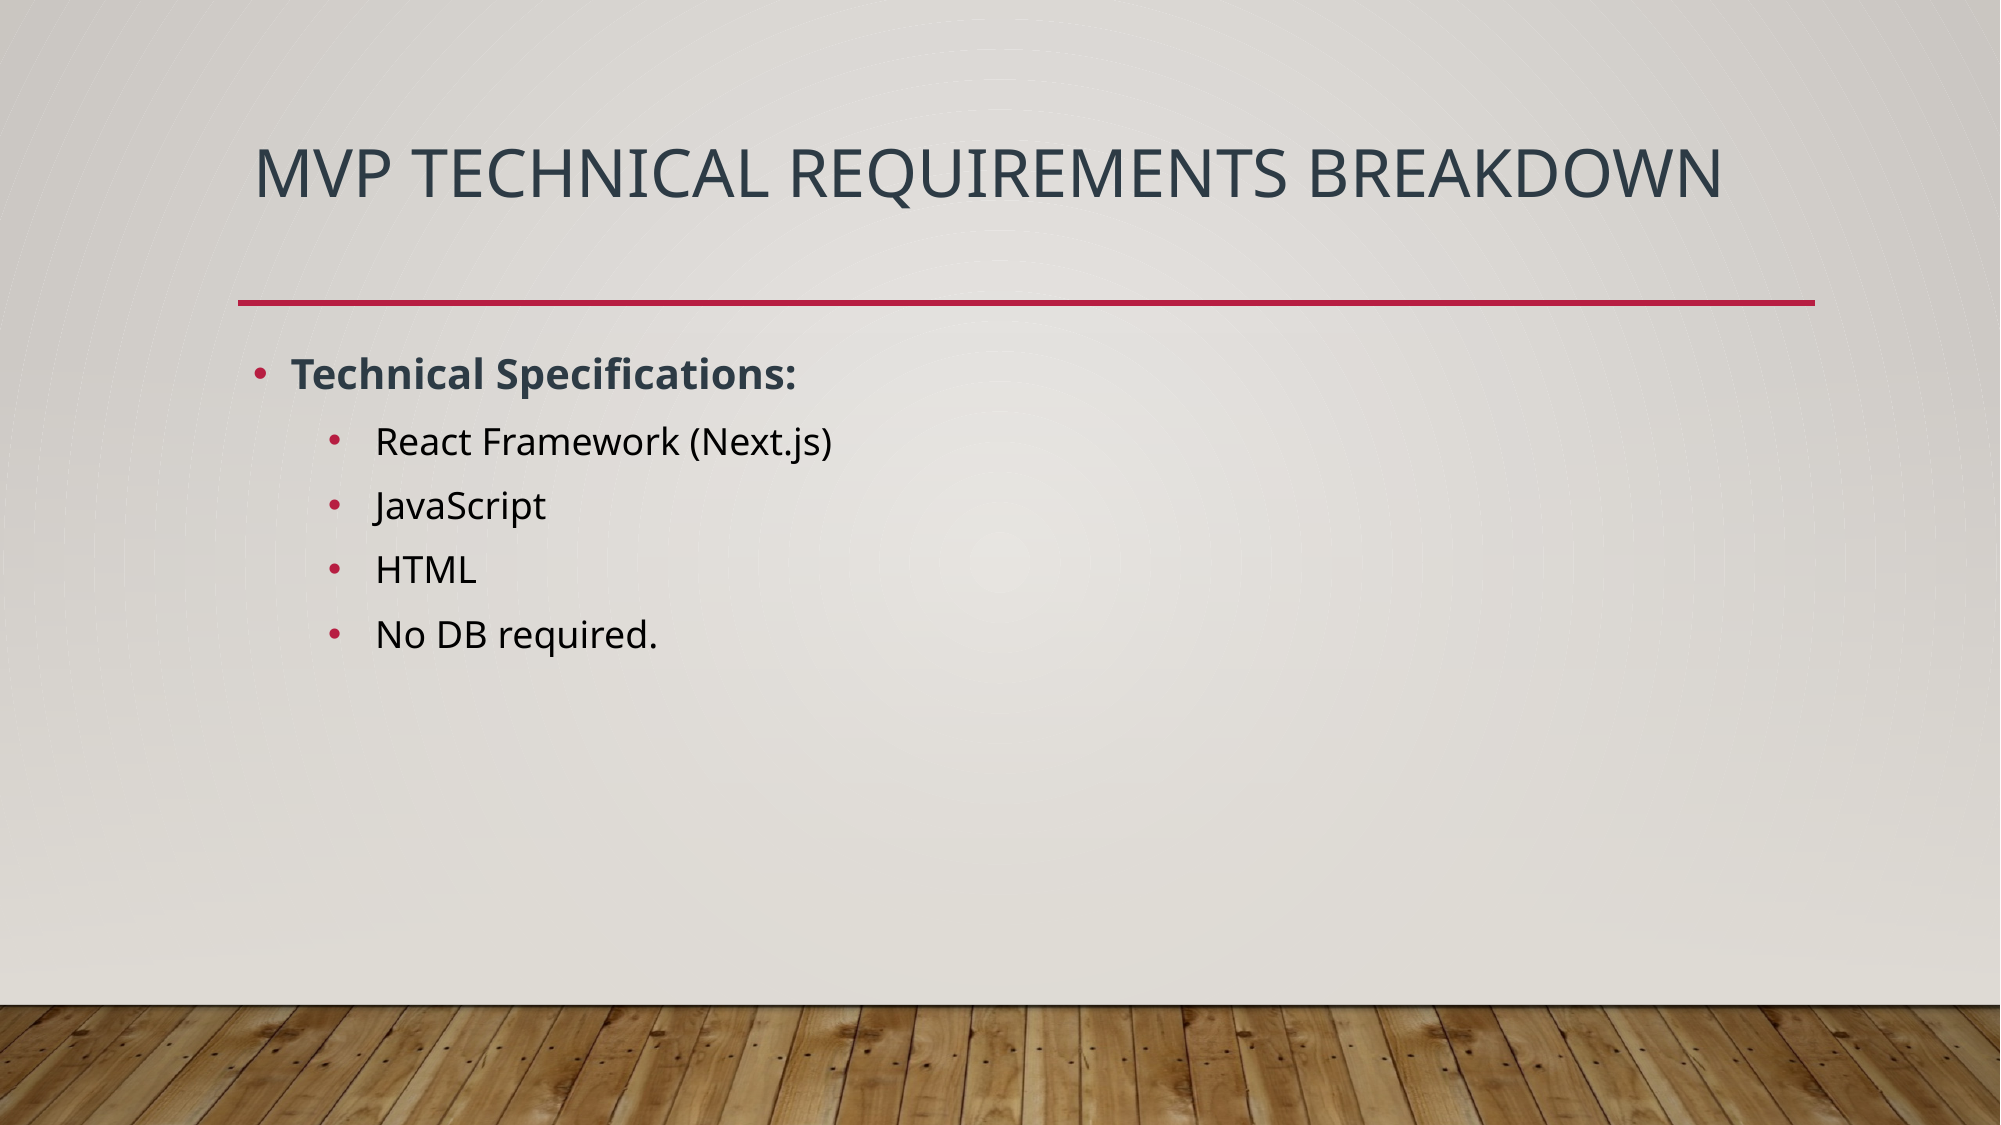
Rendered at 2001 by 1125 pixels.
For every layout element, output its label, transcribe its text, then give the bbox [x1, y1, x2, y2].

title MVP Technical Requirements Breakdown [238, 131, 1814, 305]
list Technical Specifications: React Framework (Next.js) JavaScript HTML No DB required. [238, 330, 1814, 897]
picture [0, 1005, 2000, 1125]
